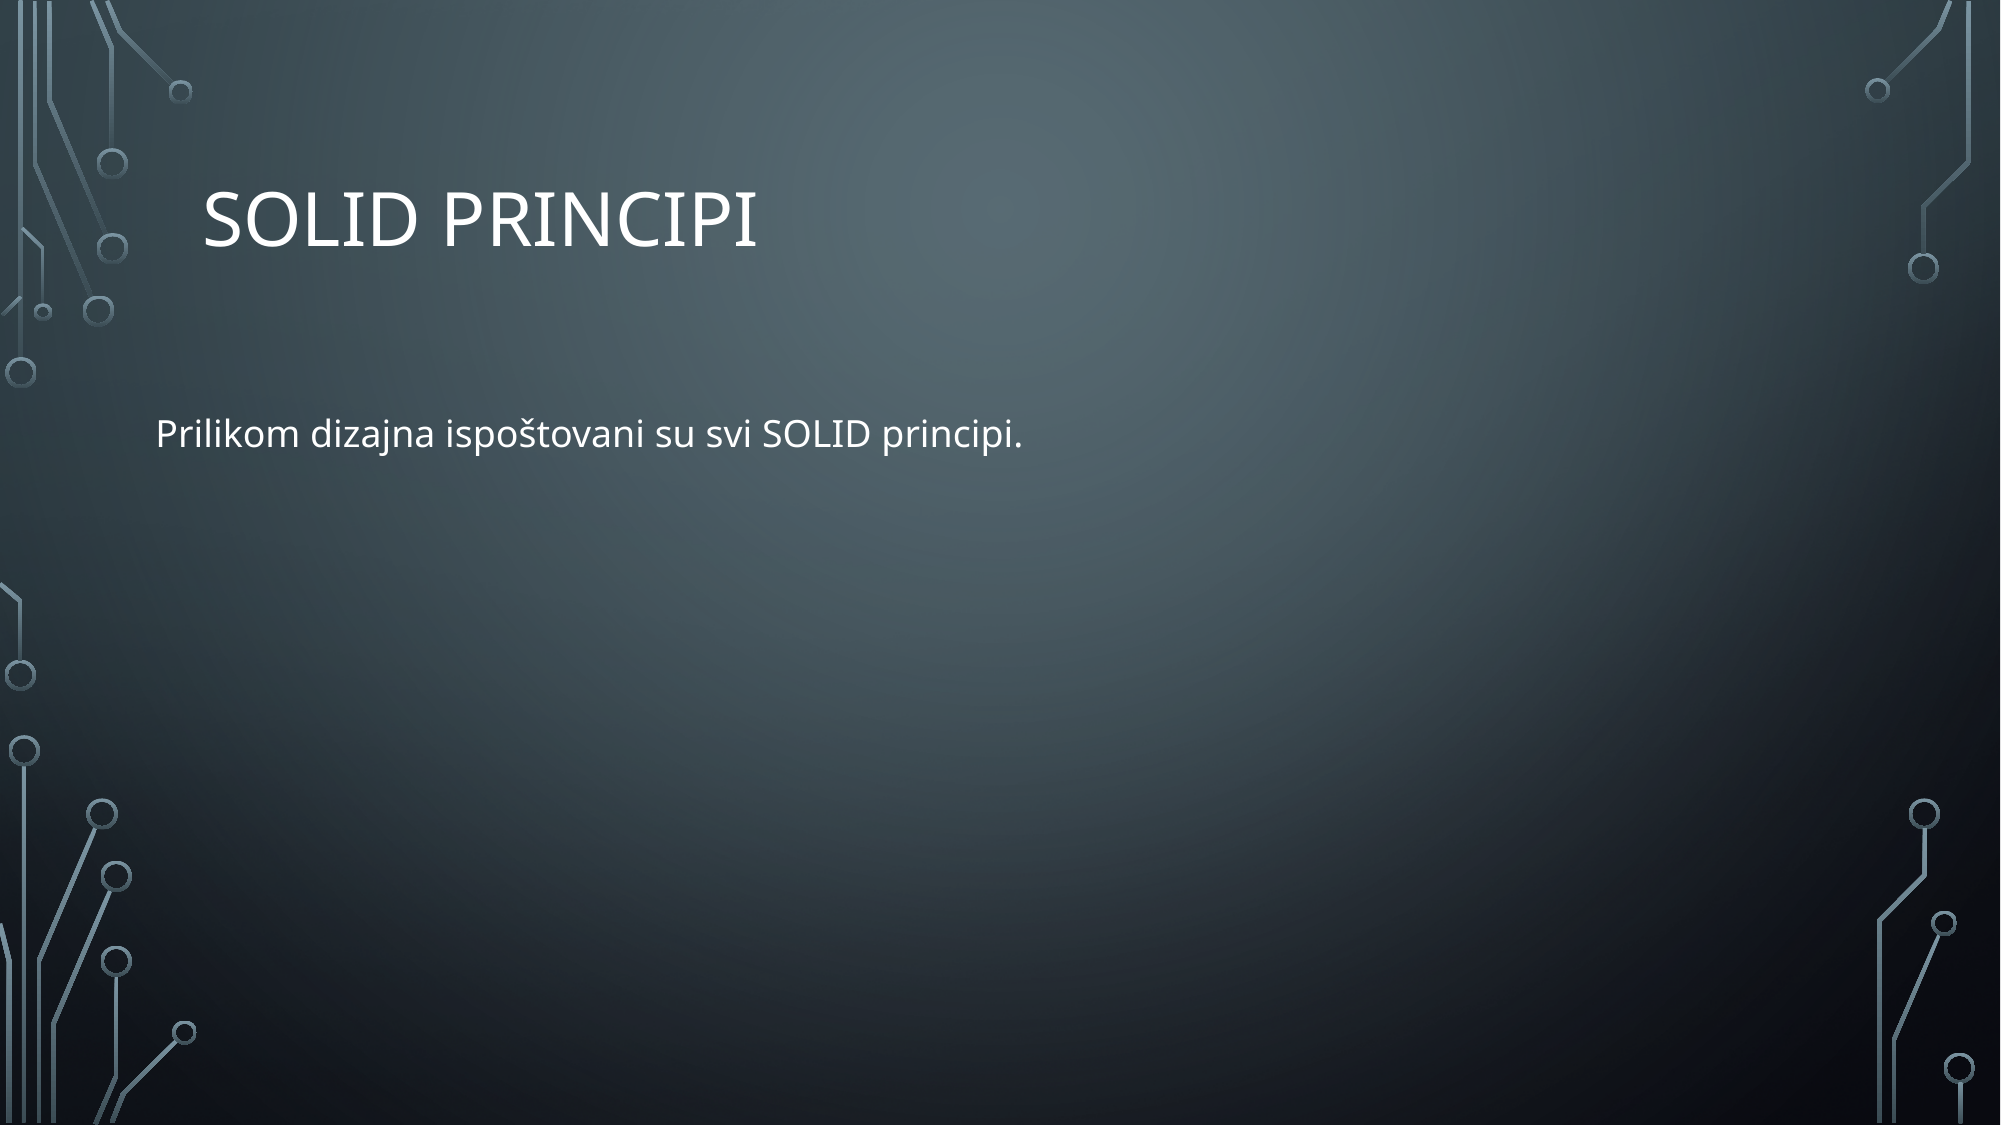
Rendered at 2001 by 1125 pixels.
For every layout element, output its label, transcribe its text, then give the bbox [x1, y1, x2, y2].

title SOLID PRINCIPI [187, 101, 1813, 344]
text_box Prilikom dizajna ispoštovani su svi SOLID principi. [140, 402, 1040, 462]
